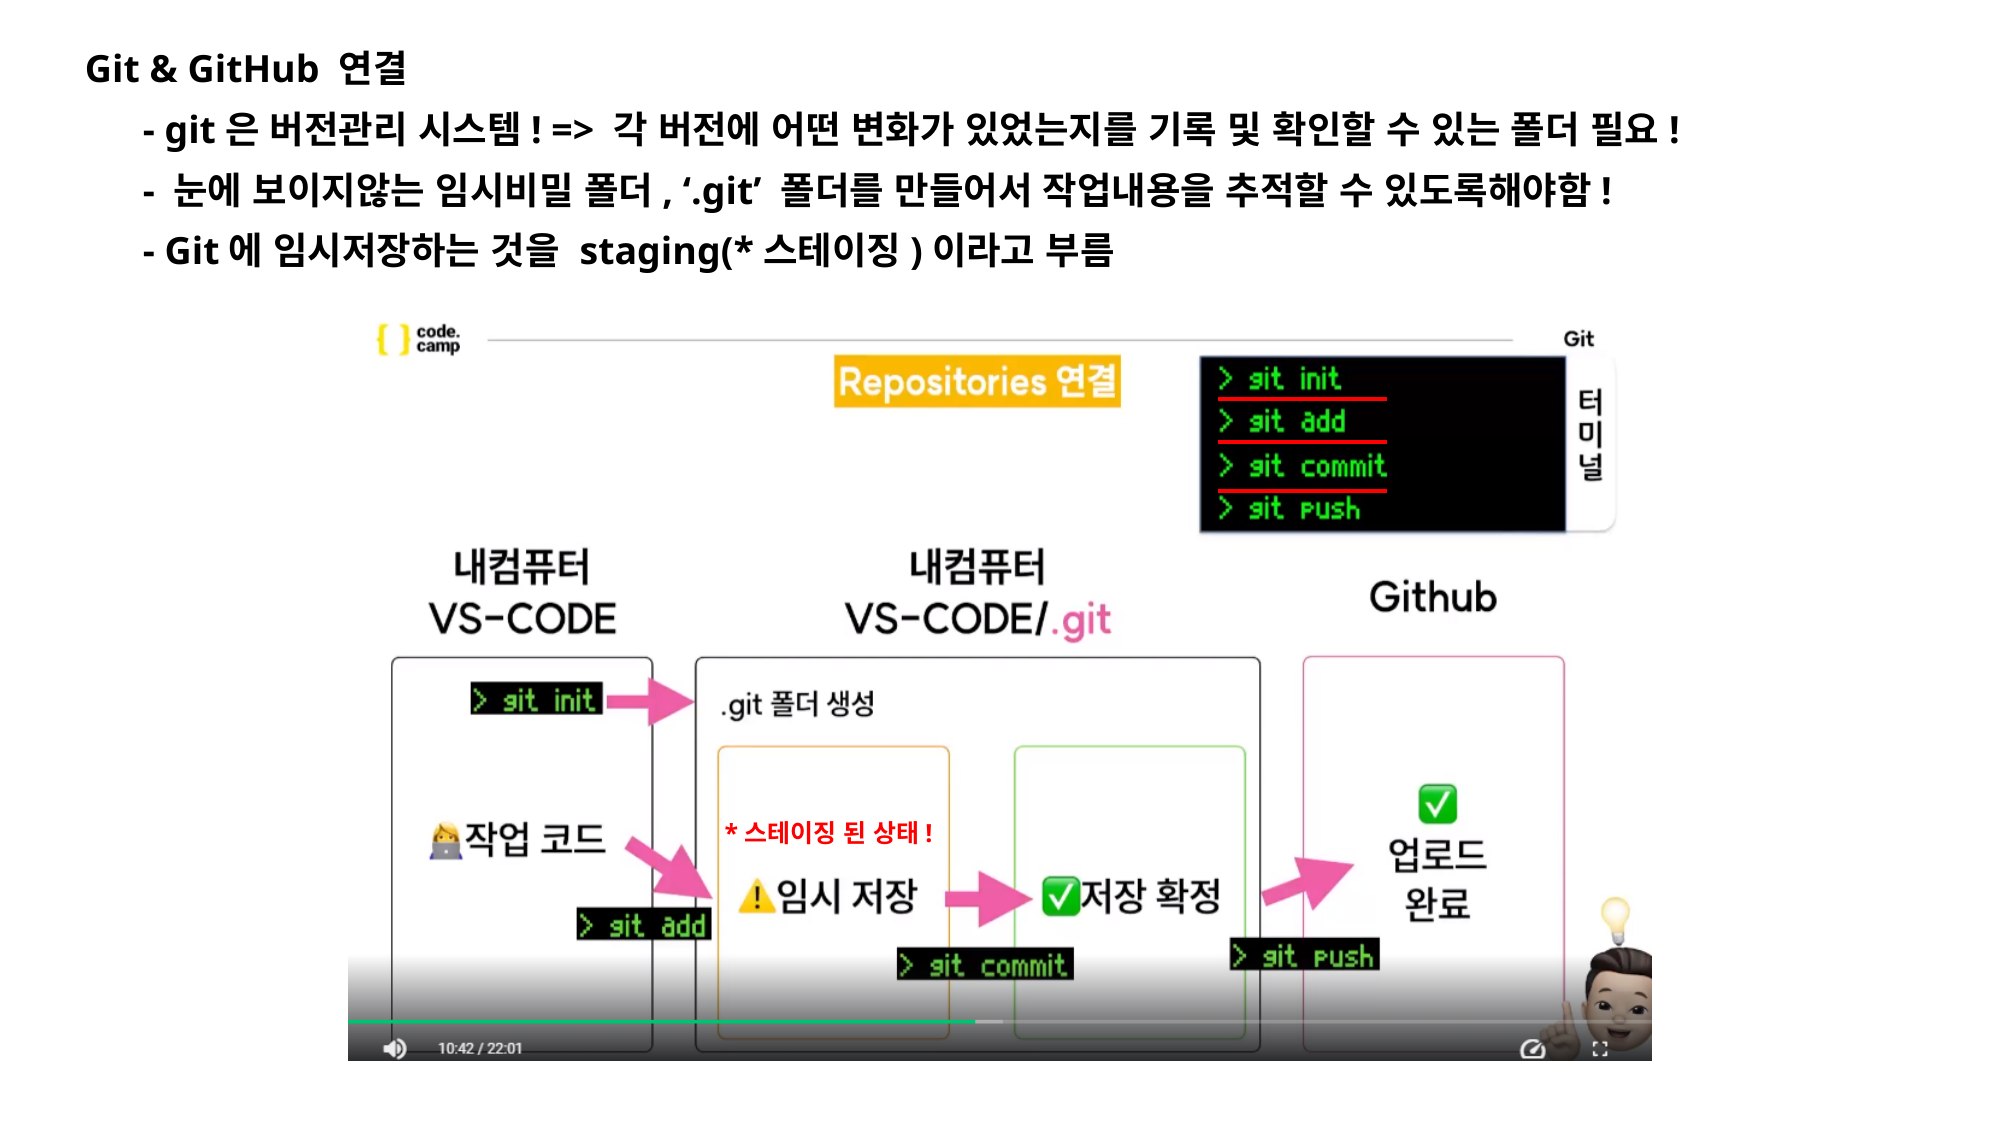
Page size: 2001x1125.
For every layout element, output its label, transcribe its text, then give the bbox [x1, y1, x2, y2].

text_box Git & GitHub 연결 [70, 38, 873, 98]
text_box - git은 버전관리 시스템! => 각 버전에 어떤 변화가 있었는지를 기록 및 확인할 수 있는 폴더 필요! [128, 98, 1853, 159]
text_box - 눈에 보이지않는 임시비밀 폴더, ‘.git’ 폴더를 만들어서 작업내용을 추적할 수 있도록해야함! [128, 159, 1772, 219]
text_box - Git에 임시저장하는 것을 staging(*스테이징)이라고 부름 [128, 219, 1772, 280]
picture [348, 293, 1652, 1061]
